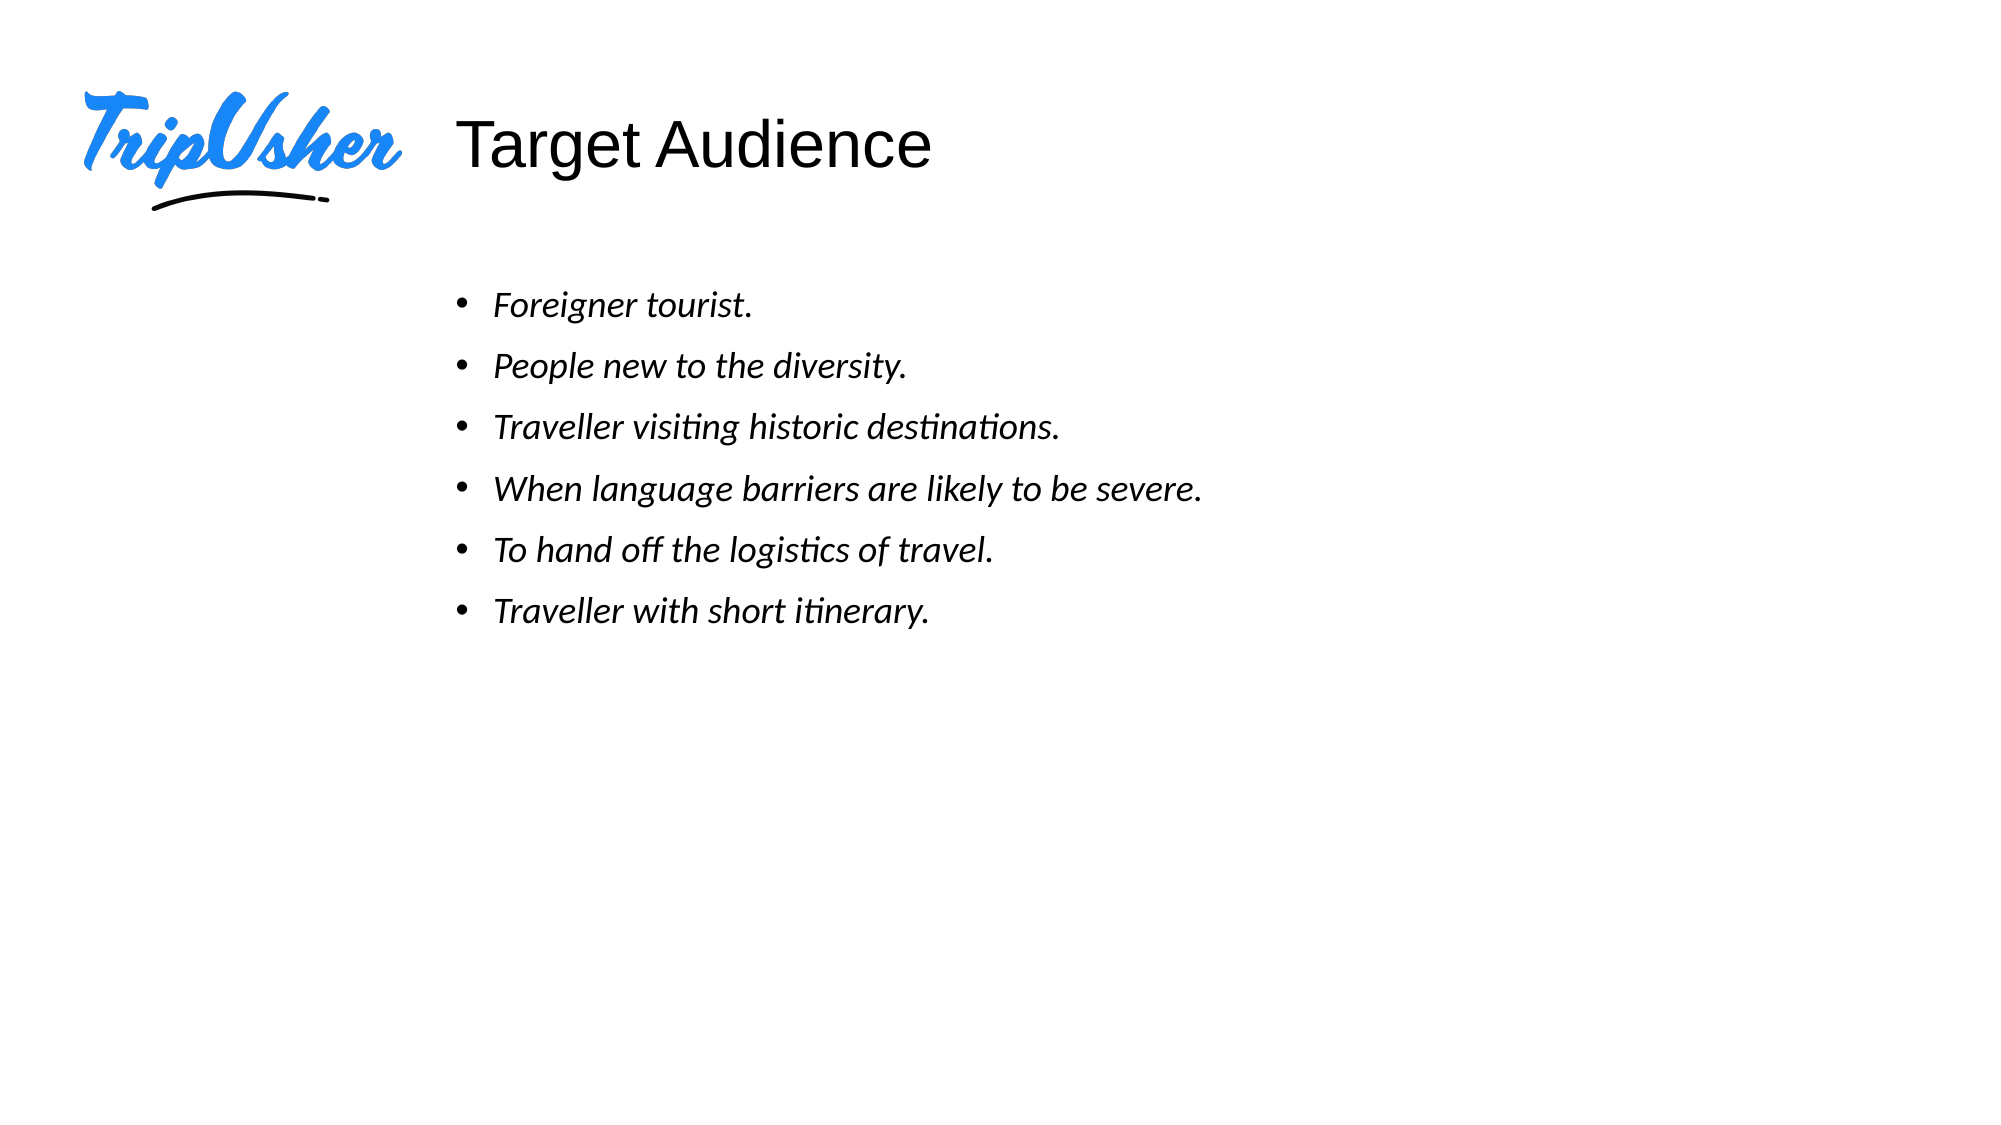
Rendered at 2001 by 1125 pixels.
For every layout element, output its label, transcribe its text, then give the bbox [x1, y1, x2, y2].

text_box [440, 335, 1621, 1023]
title Target Audience [440, 14, 1863, 277]
picture [84, 91, 402, 211]
list Foreigner tourist. People new to the diversity. Traveller visiting historic destinations. When language barriers are likely to be severe. To hand off the logistics of travel. Traveller with short itinerary. [440, 277, 1863, 1014]
